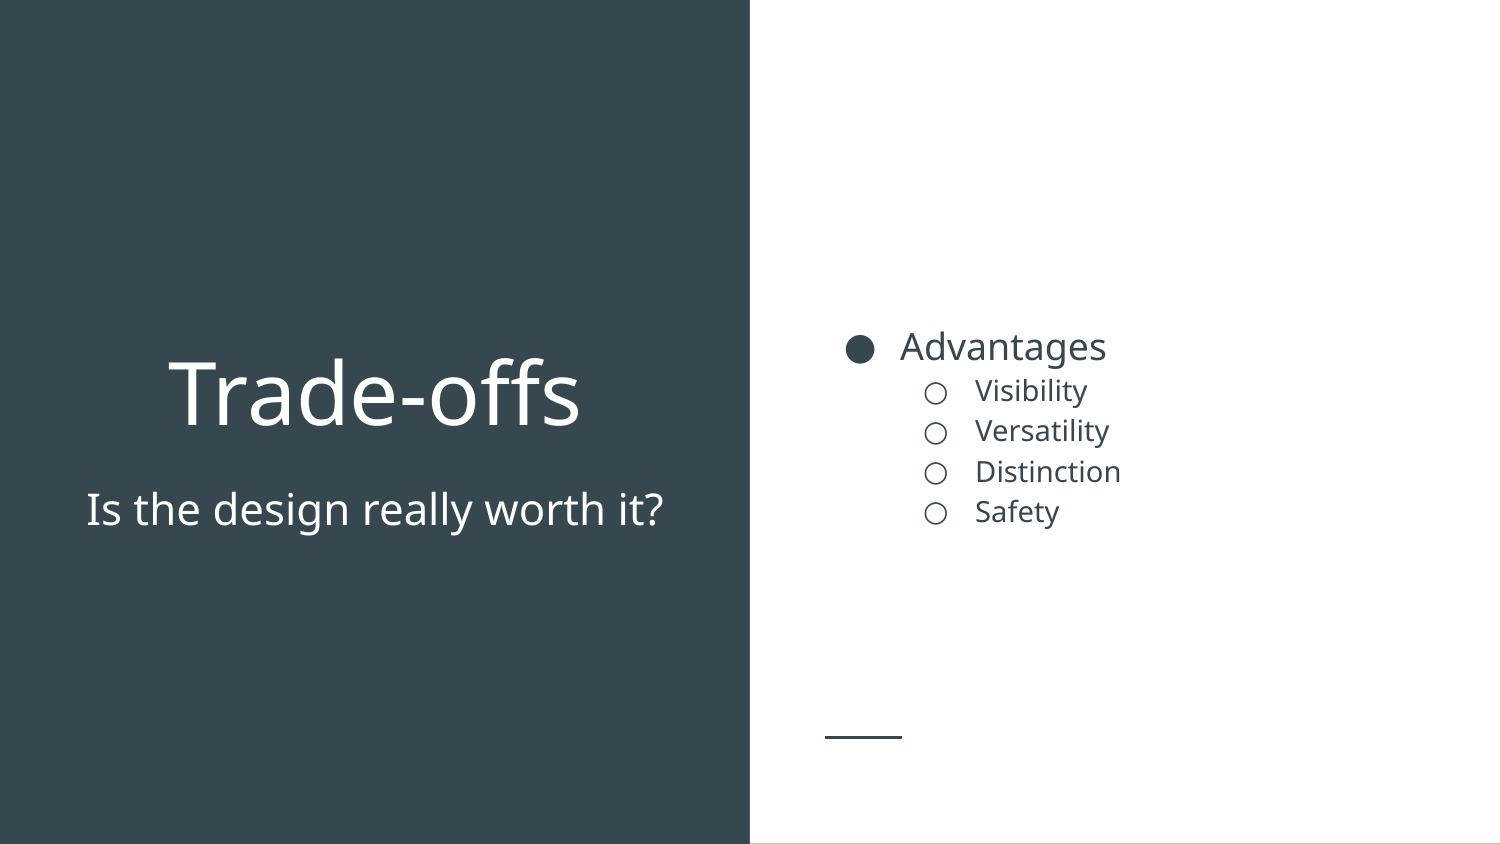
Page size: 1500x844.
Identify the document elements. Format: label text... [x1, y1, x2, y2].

list Advantages Visibility Versatility Distinction Safety [810, 118, 1440, 725]
subtitle Is the design really worth it? [43, 466, 708, 688]
title Trade-offs [43, 177, 708, 458]
